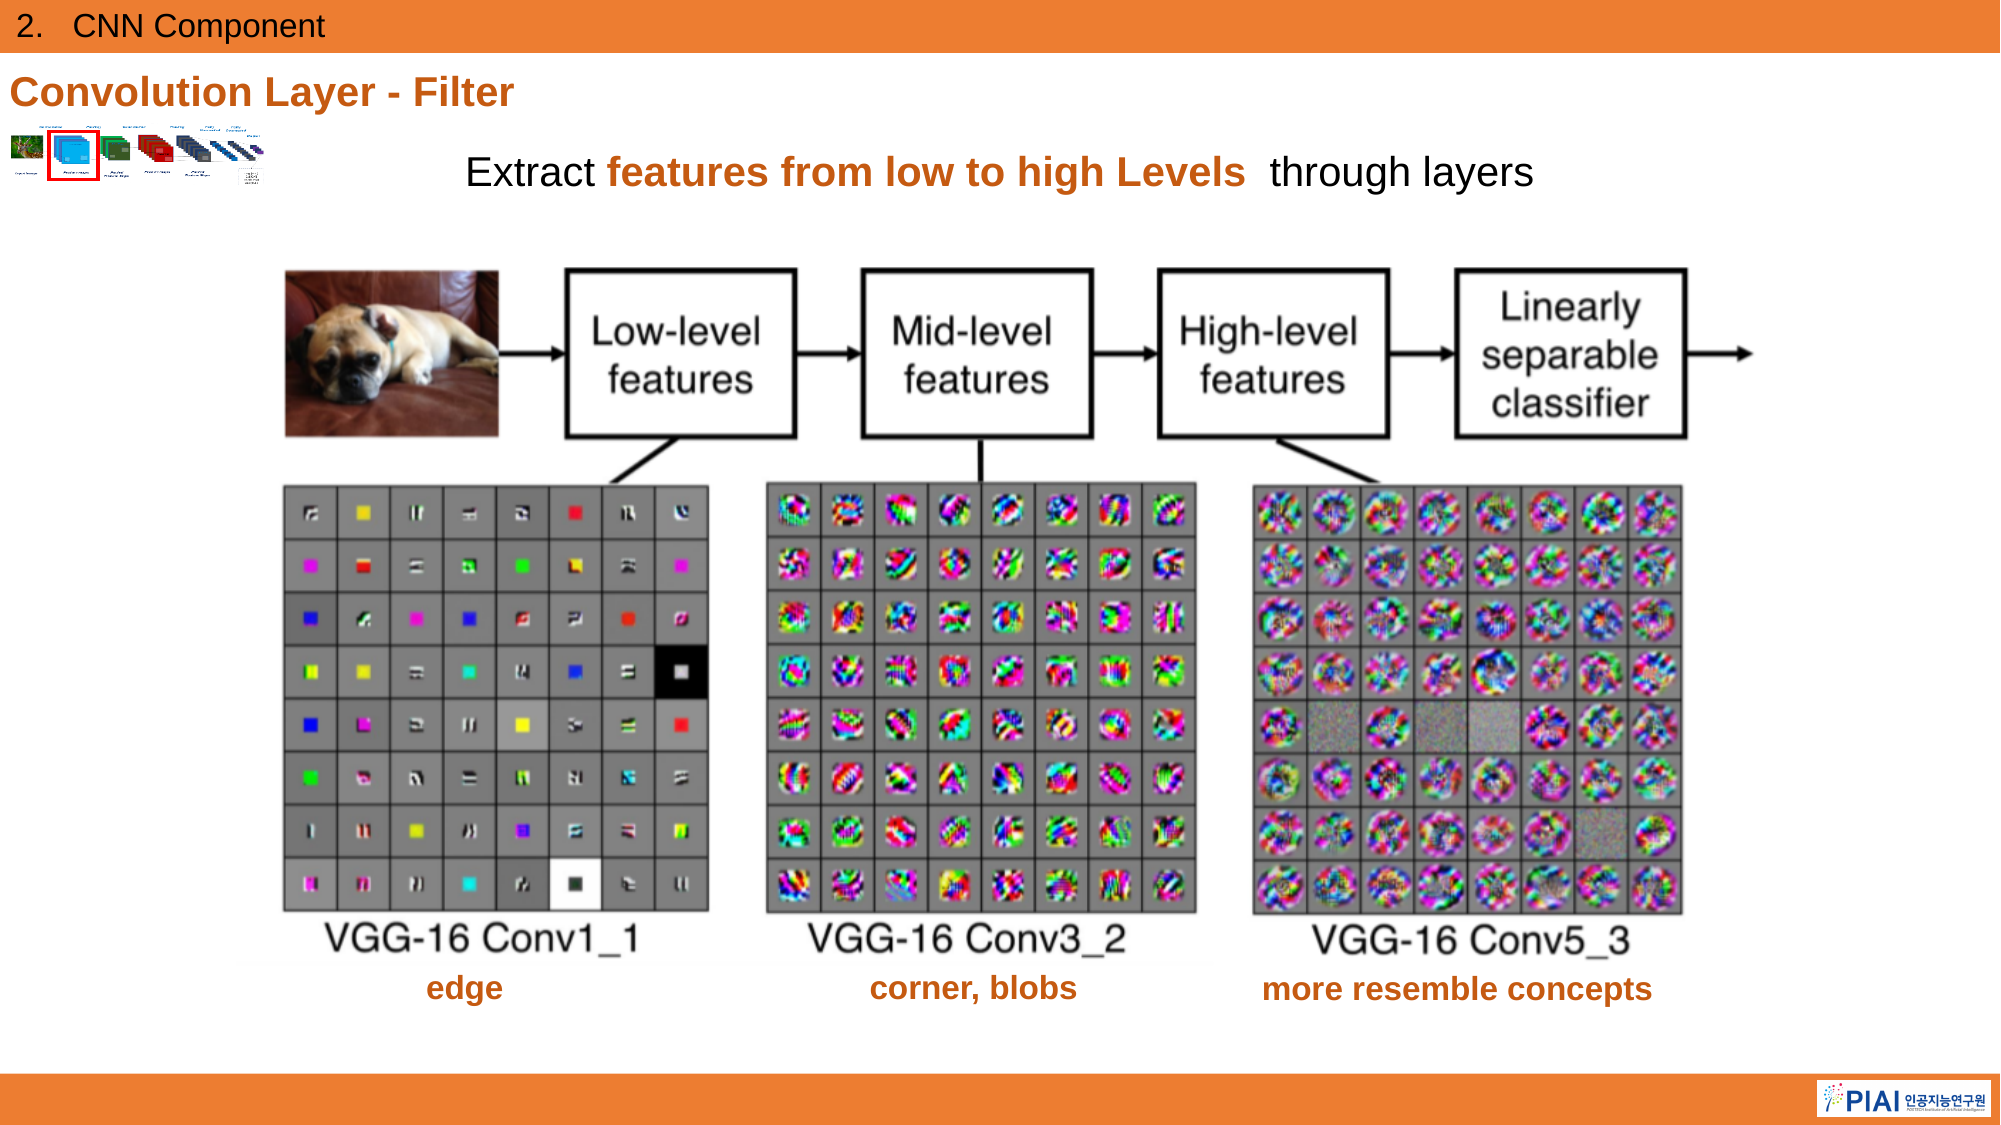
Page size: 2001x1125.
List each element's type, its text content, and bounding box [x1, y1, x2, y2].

text_box Convolution Layer - Filter [0, 57, 531, 122]
text_box [0, 1073, 2000, 1125]
picture [1817, 1080, 1991, 1117]
text_box corner, blobs [829, 973, 1128, 1015]
text_box Extract features from low to high Levels through layers [403, 135, 1597, 211]
text_box edge [320, 973, 619, 1015]
text_box [0, 0, 2000, 54]
picture [236, 259, 1764, 973]
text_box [11, 122, 264, 185]
text_box CNN Component [1, 0, 639, 52]
text_box more resemble concepts [1229, 973, 1695, 1015]
slide_number 20 [137, 1055, 588, 1115]
